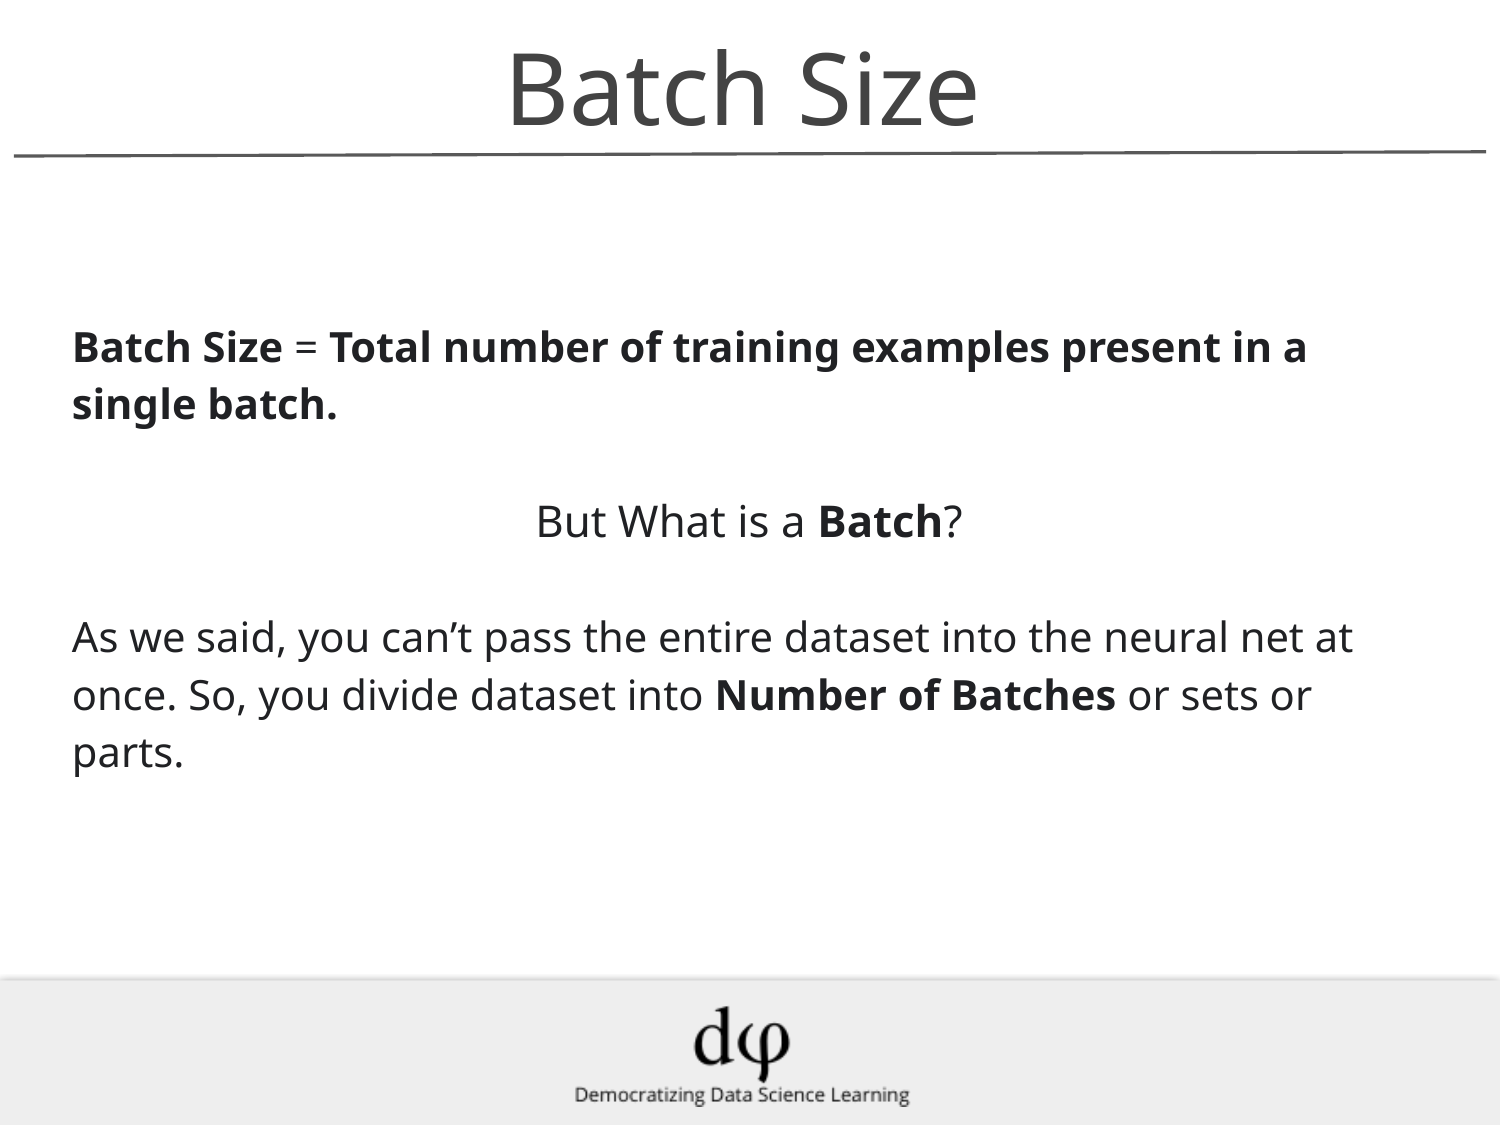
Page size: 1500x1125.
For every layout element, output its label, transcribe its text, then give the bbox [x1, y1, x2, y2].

text_box Batch Size = Total number of training examples present in a single batch. But What is a Batch? As we said, you can’t pass the entire dataset into the neural net at once. So, you divide dataset into Number of Batches or sets or parts. [56, 190, 1441, 954]
text_box Batch Size [195, 27, 1292, 150]
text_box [13, 151, 1487, 157]
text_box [0, 980, 1500, 1125]
